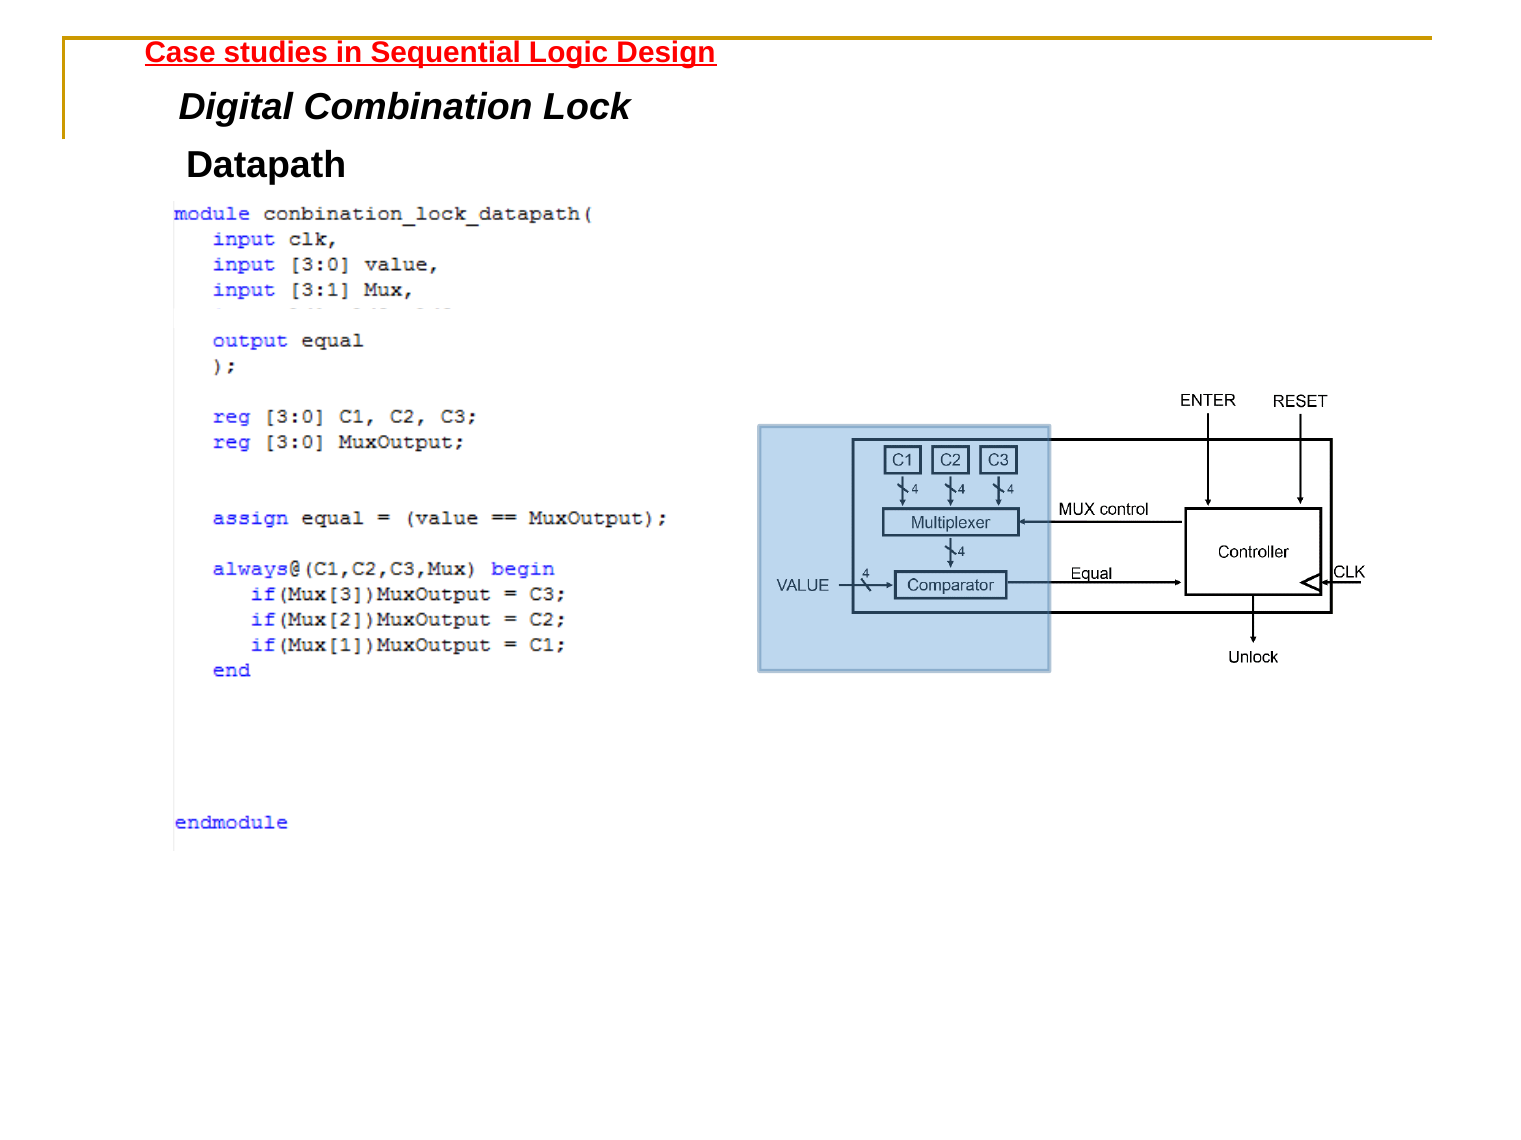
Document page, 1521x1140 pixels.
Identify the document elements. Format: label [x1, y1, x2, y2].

picture [173, 201, 675, 852]
text_box [168, 84, 643, 131]
picture [773, 392, 1366, 672]
text_box [175, 143, 358, 190]
text_box [757, 424, 1051, 673]
text_box [129, 29, 809, 77]
